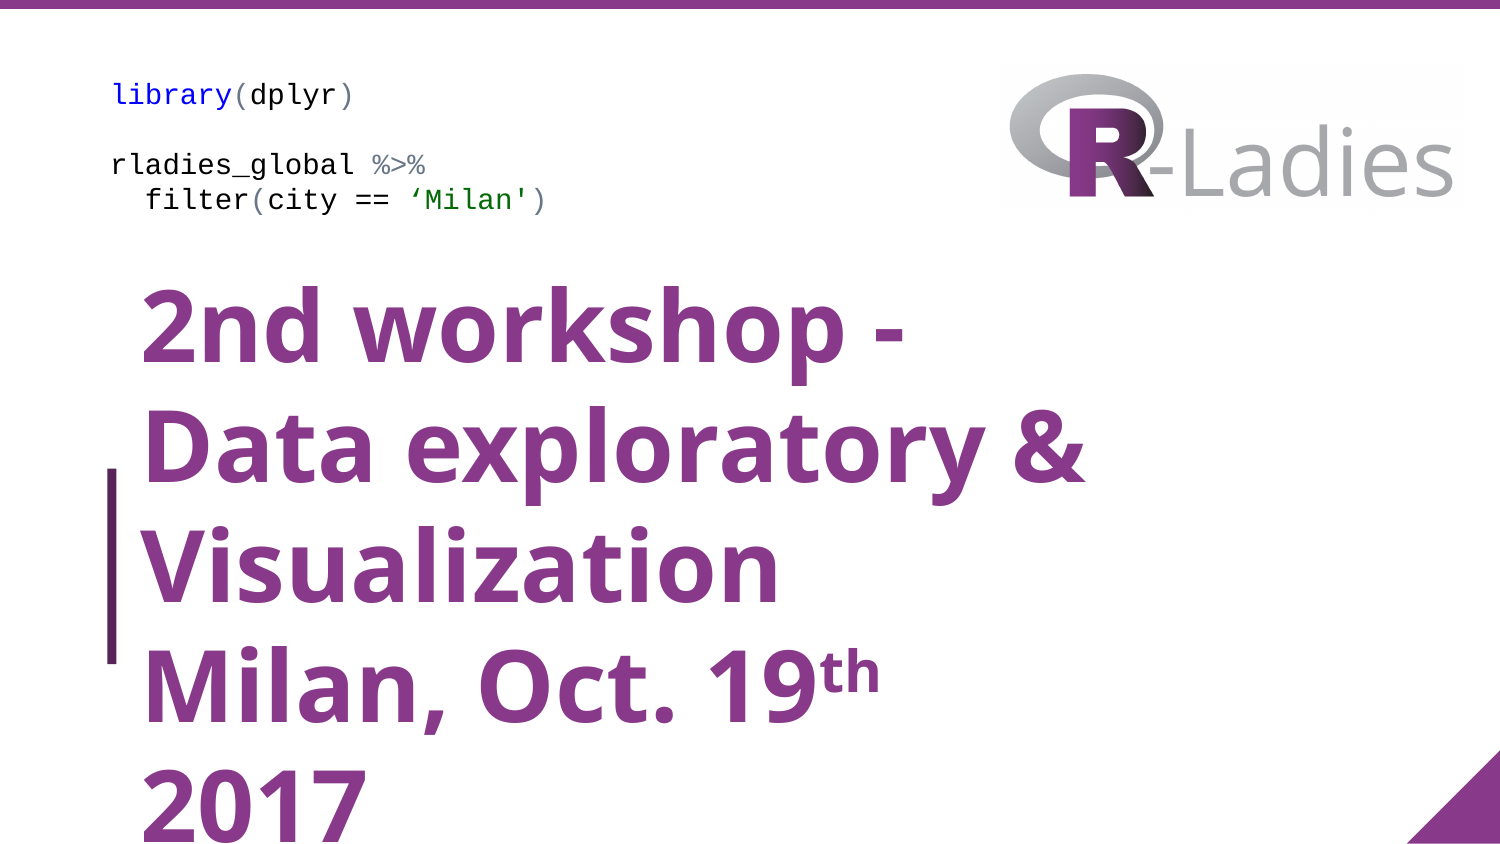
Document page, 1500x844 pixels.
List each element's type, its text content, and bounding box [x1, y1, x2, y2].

title 2nd workshop - Data exploratory & Visualization Milan, Oct. 19th 2017 [125, 467, 1152, 658]
text_box library(dplyr) rladies_global %>% filter(city == ‘Milan') [94, 60, 812, 217]
picture [1000, 58, 1470, 215]
